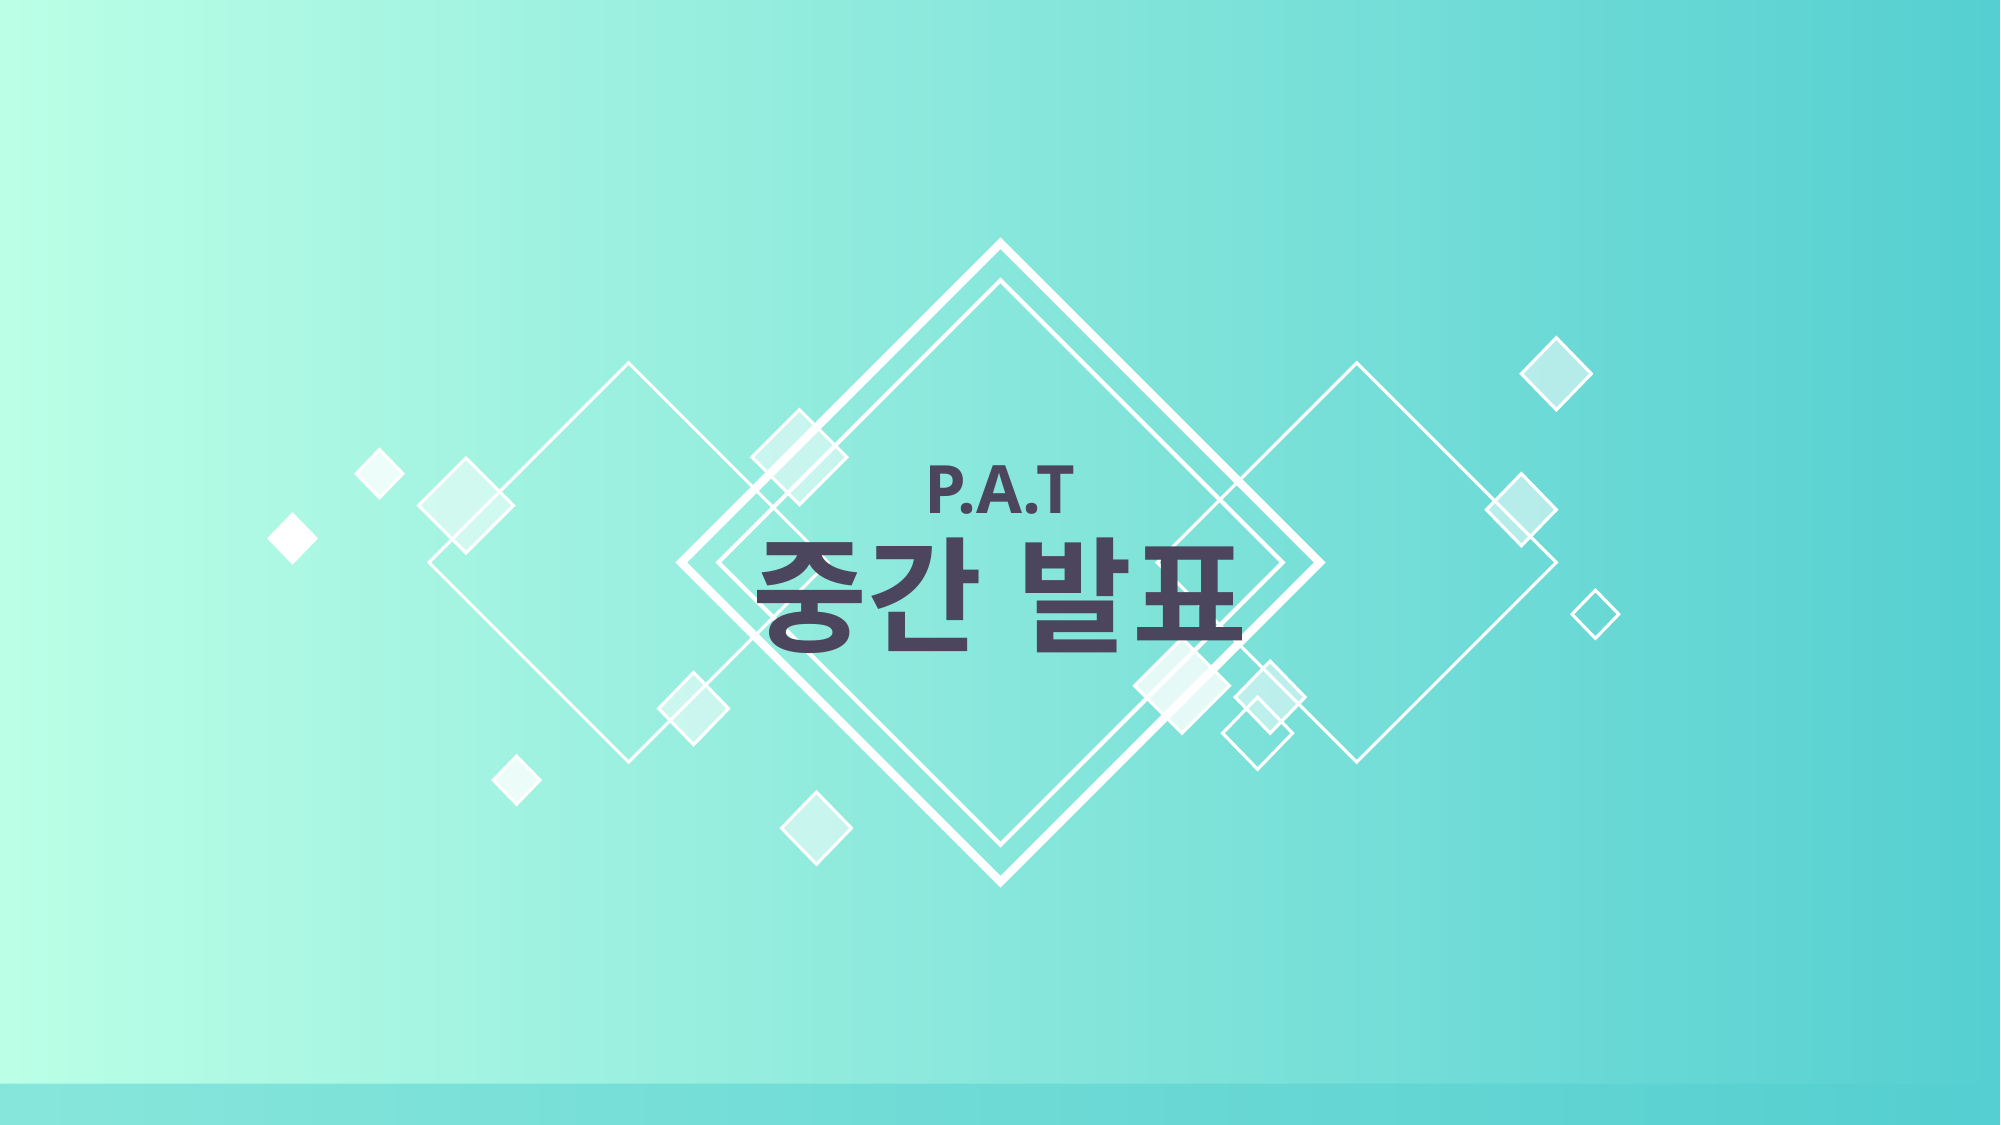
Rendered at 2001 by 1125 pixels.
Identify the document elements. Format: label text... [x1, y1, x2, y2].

text_box P.A.T [909, 439, 1091, 509]
text_box 중간 발표 [737, 509, 1263, 675]
